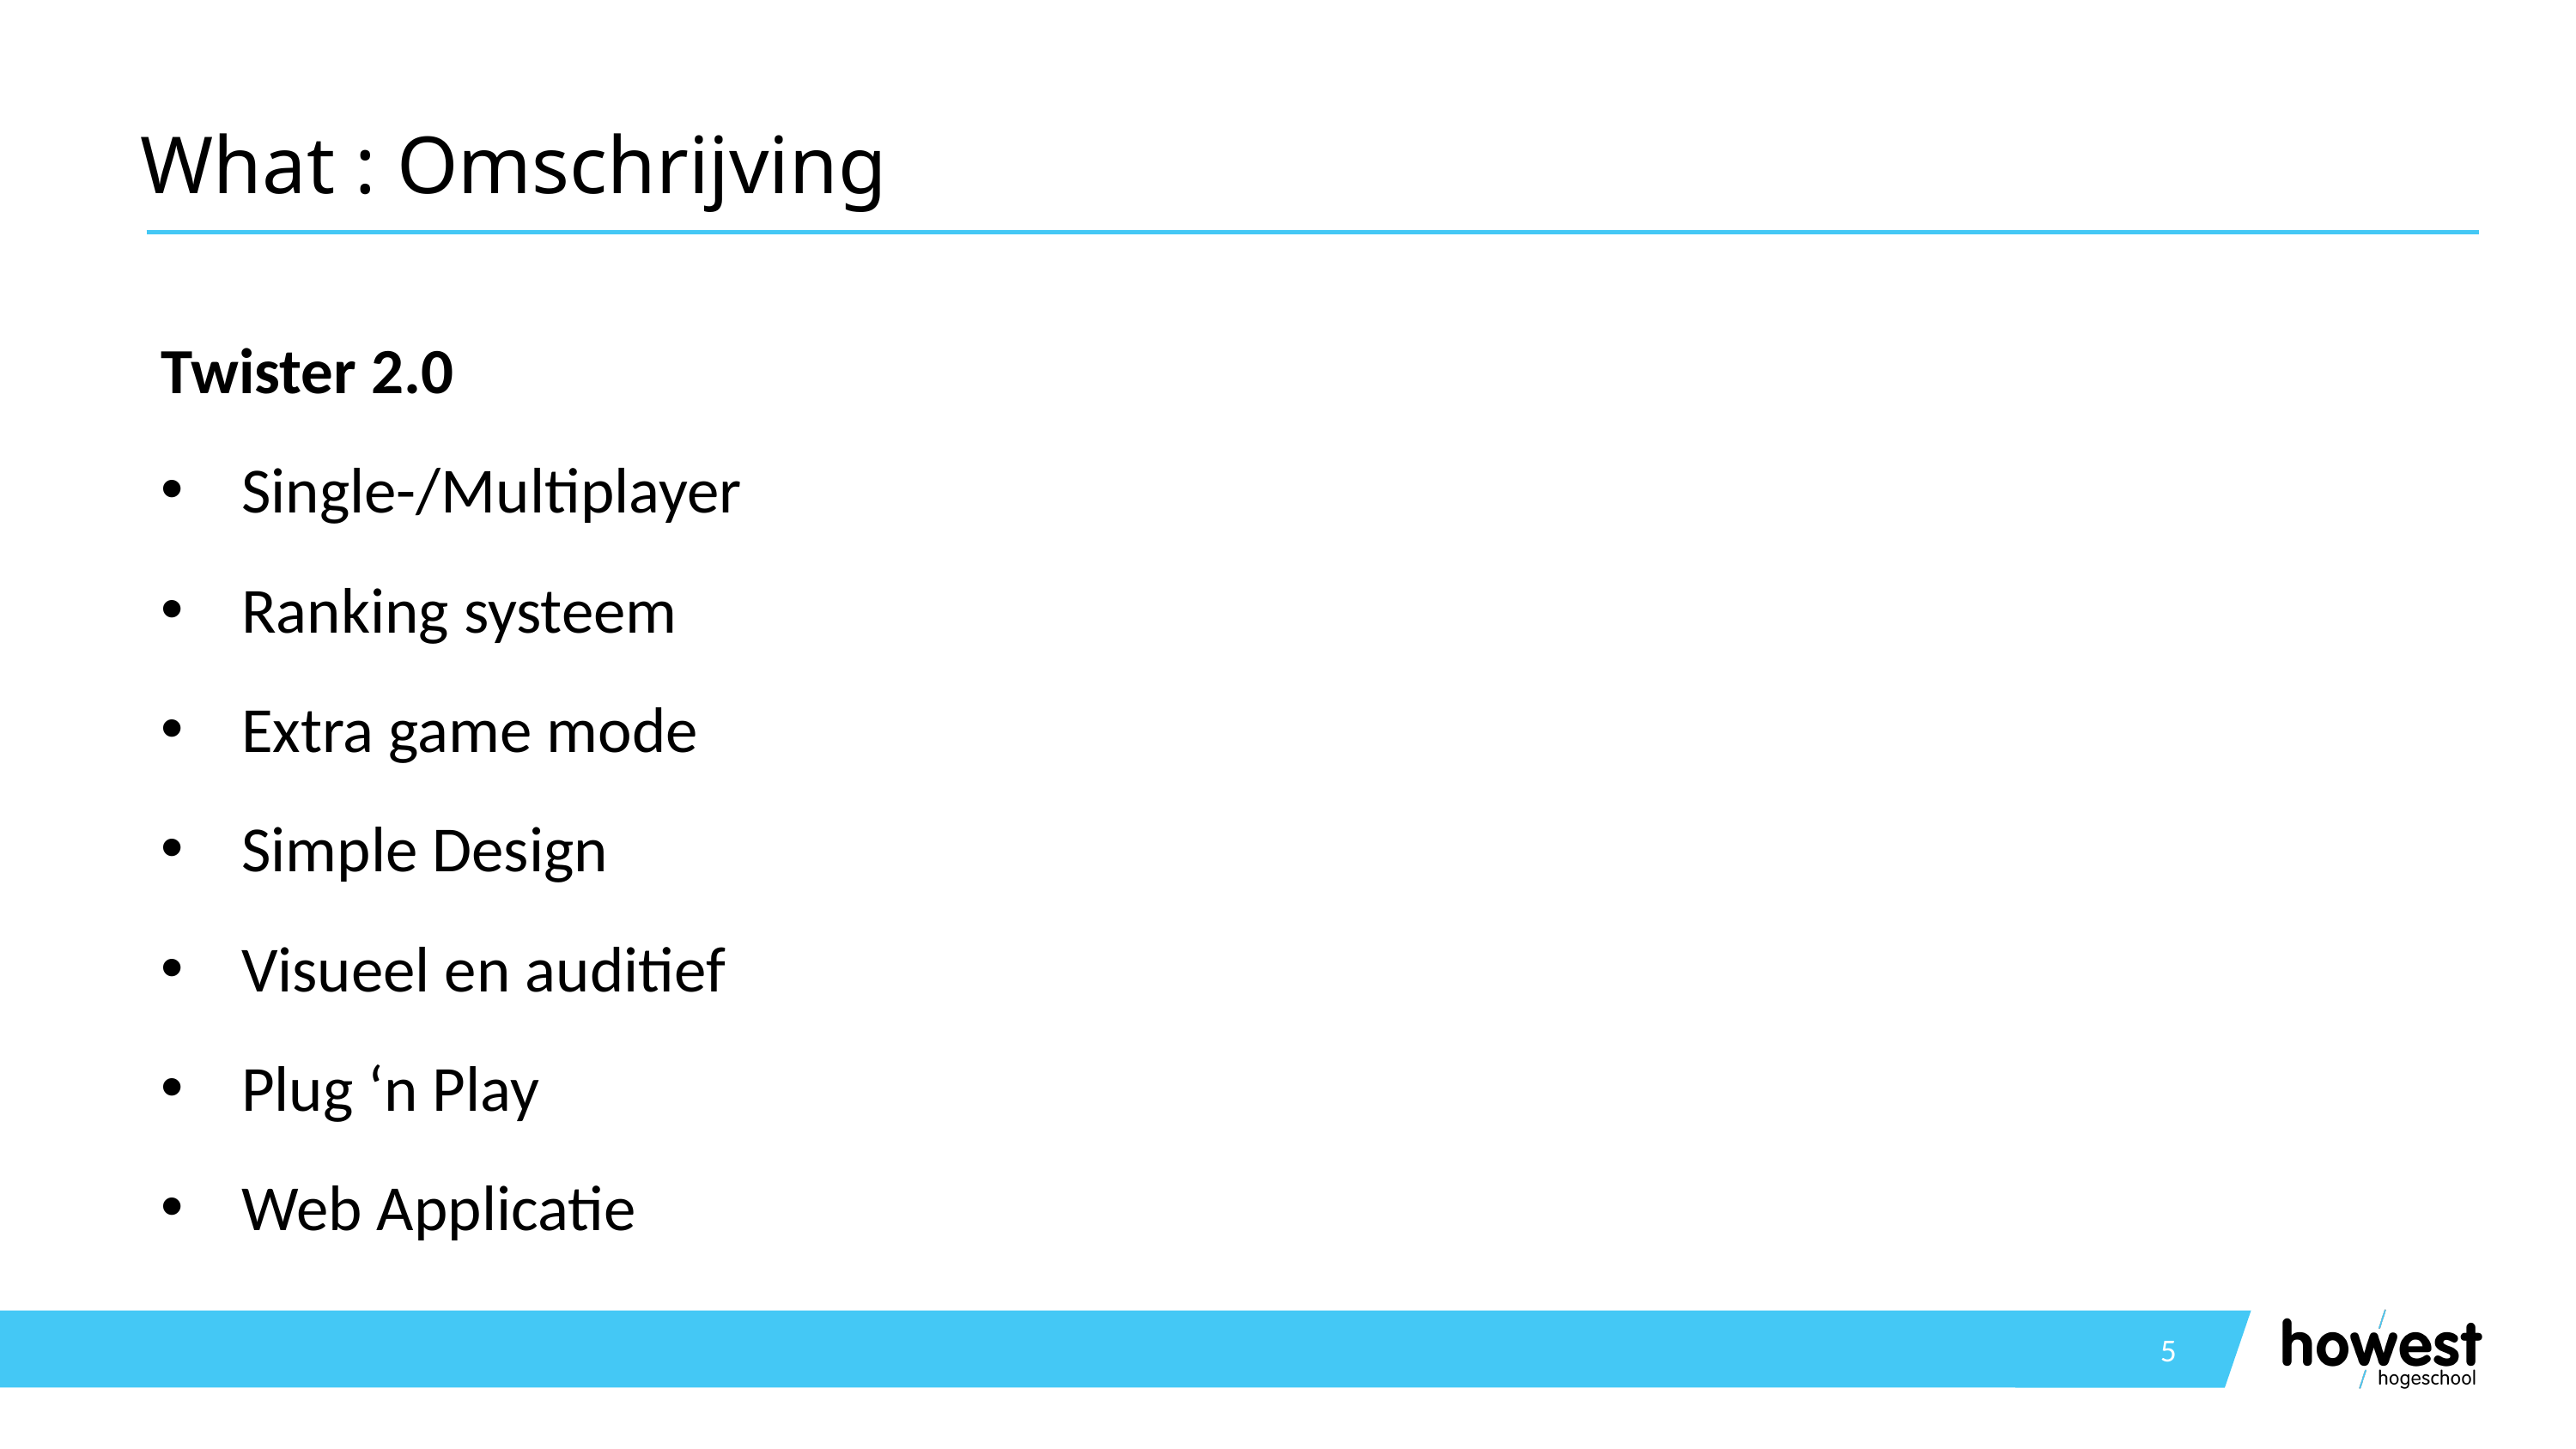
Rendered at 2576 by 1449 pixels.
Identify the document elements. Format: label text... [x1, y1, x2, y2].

title What : Omschrijving [140, 124, 2476, 215]
slide_number 5 [2048, 1310, 2190, 1388]
list Twister 2.0 Single-/Multiplayer Ranking systeem Extra game mode Simple Design Visueel en auditief Plug ‘n Play Web Applicatie [148, 331, 2483, 1191]
picture [2251, 1288, 2512, 1421]
